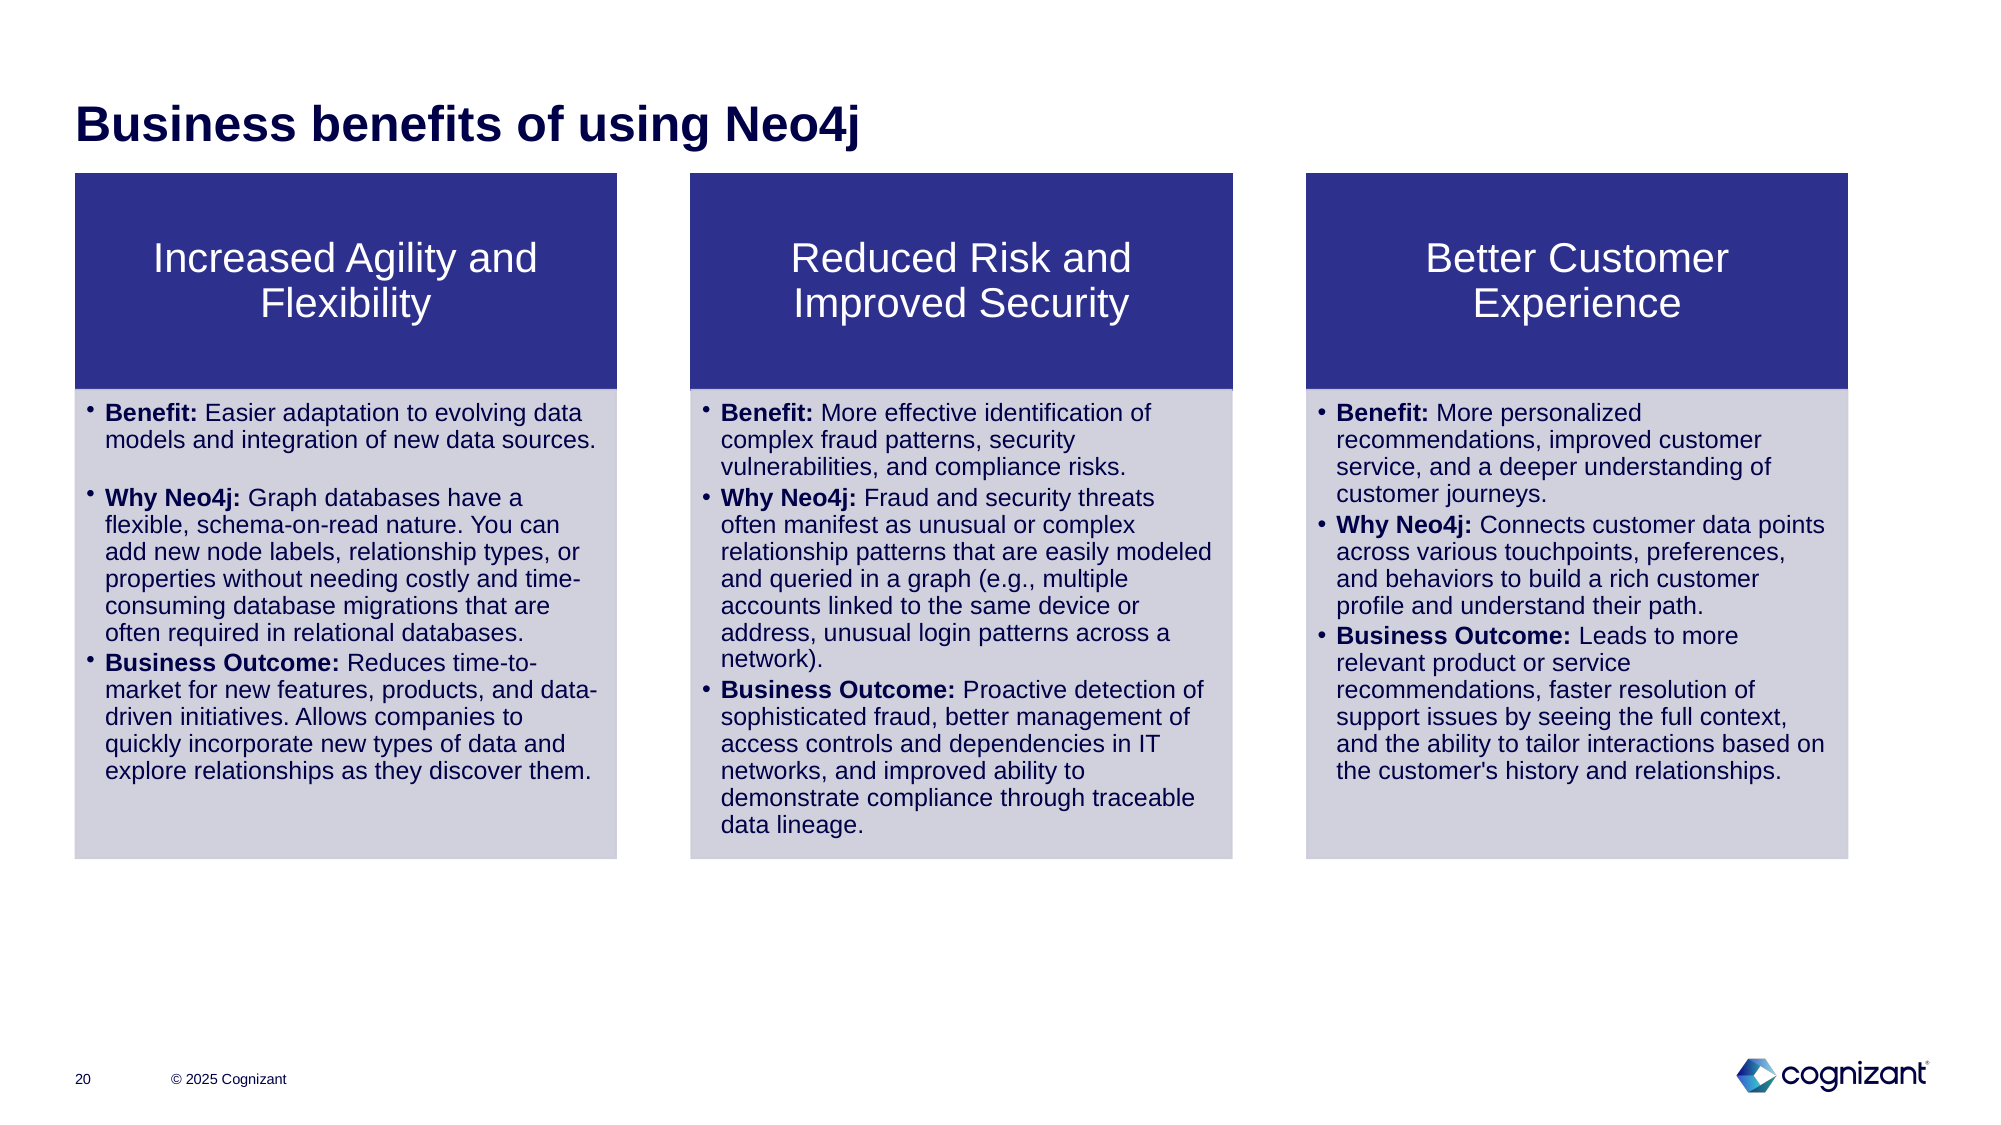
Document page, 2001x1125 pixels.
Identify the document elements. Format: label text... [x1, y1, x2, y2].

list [75, 172, 1848, 860]
title Business benefits of using Neo4j [75, 91, 1848, 142]
picture [1719, 1042, 1943, 1109]
footer © 2025 Cognizant [171, 1056, 368, 1088]
slide_number 20 [75, 1056, 133, 1088]
